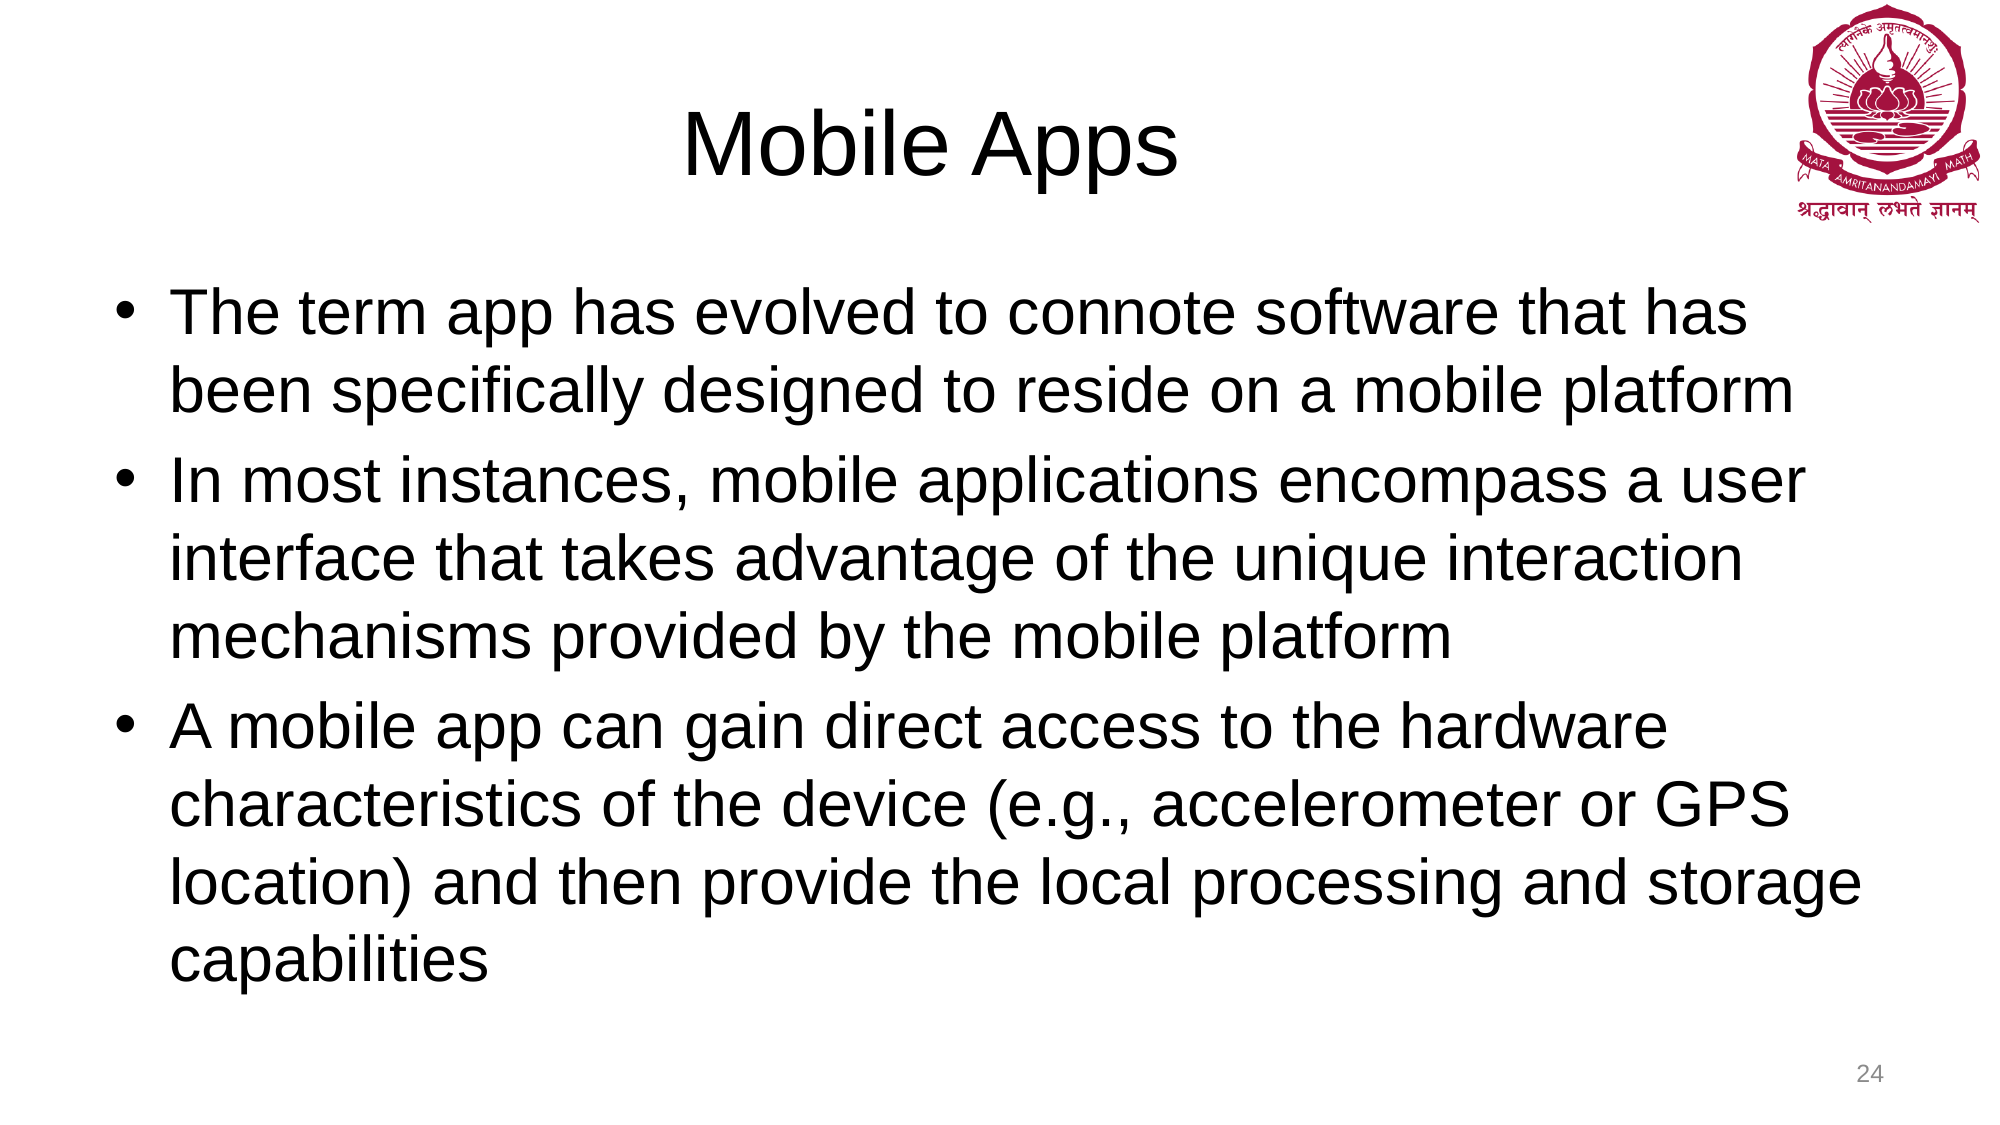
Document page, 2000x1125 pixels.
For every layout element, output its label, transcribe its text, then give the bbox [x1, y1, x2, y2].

title Mobile Apps [99, 45, 1763, 233]
slide_number 24 [1432, 1042, 1900, 1103]
picture [1776, 1, 2000, 225]
list The term app has evolved to connote software that has been specifically designed to reside on a mobile platform In most instances, mobile applications encompass a user interface that takes advantage of the unique interaction mechanisms provided by the mobile platform A mobile app can gain direct access to the hardware characteristics of the device (e.g., accelerometer or GPS location) and then provide the local processing and storage capabilities [99, 262, 1900, 1005]
